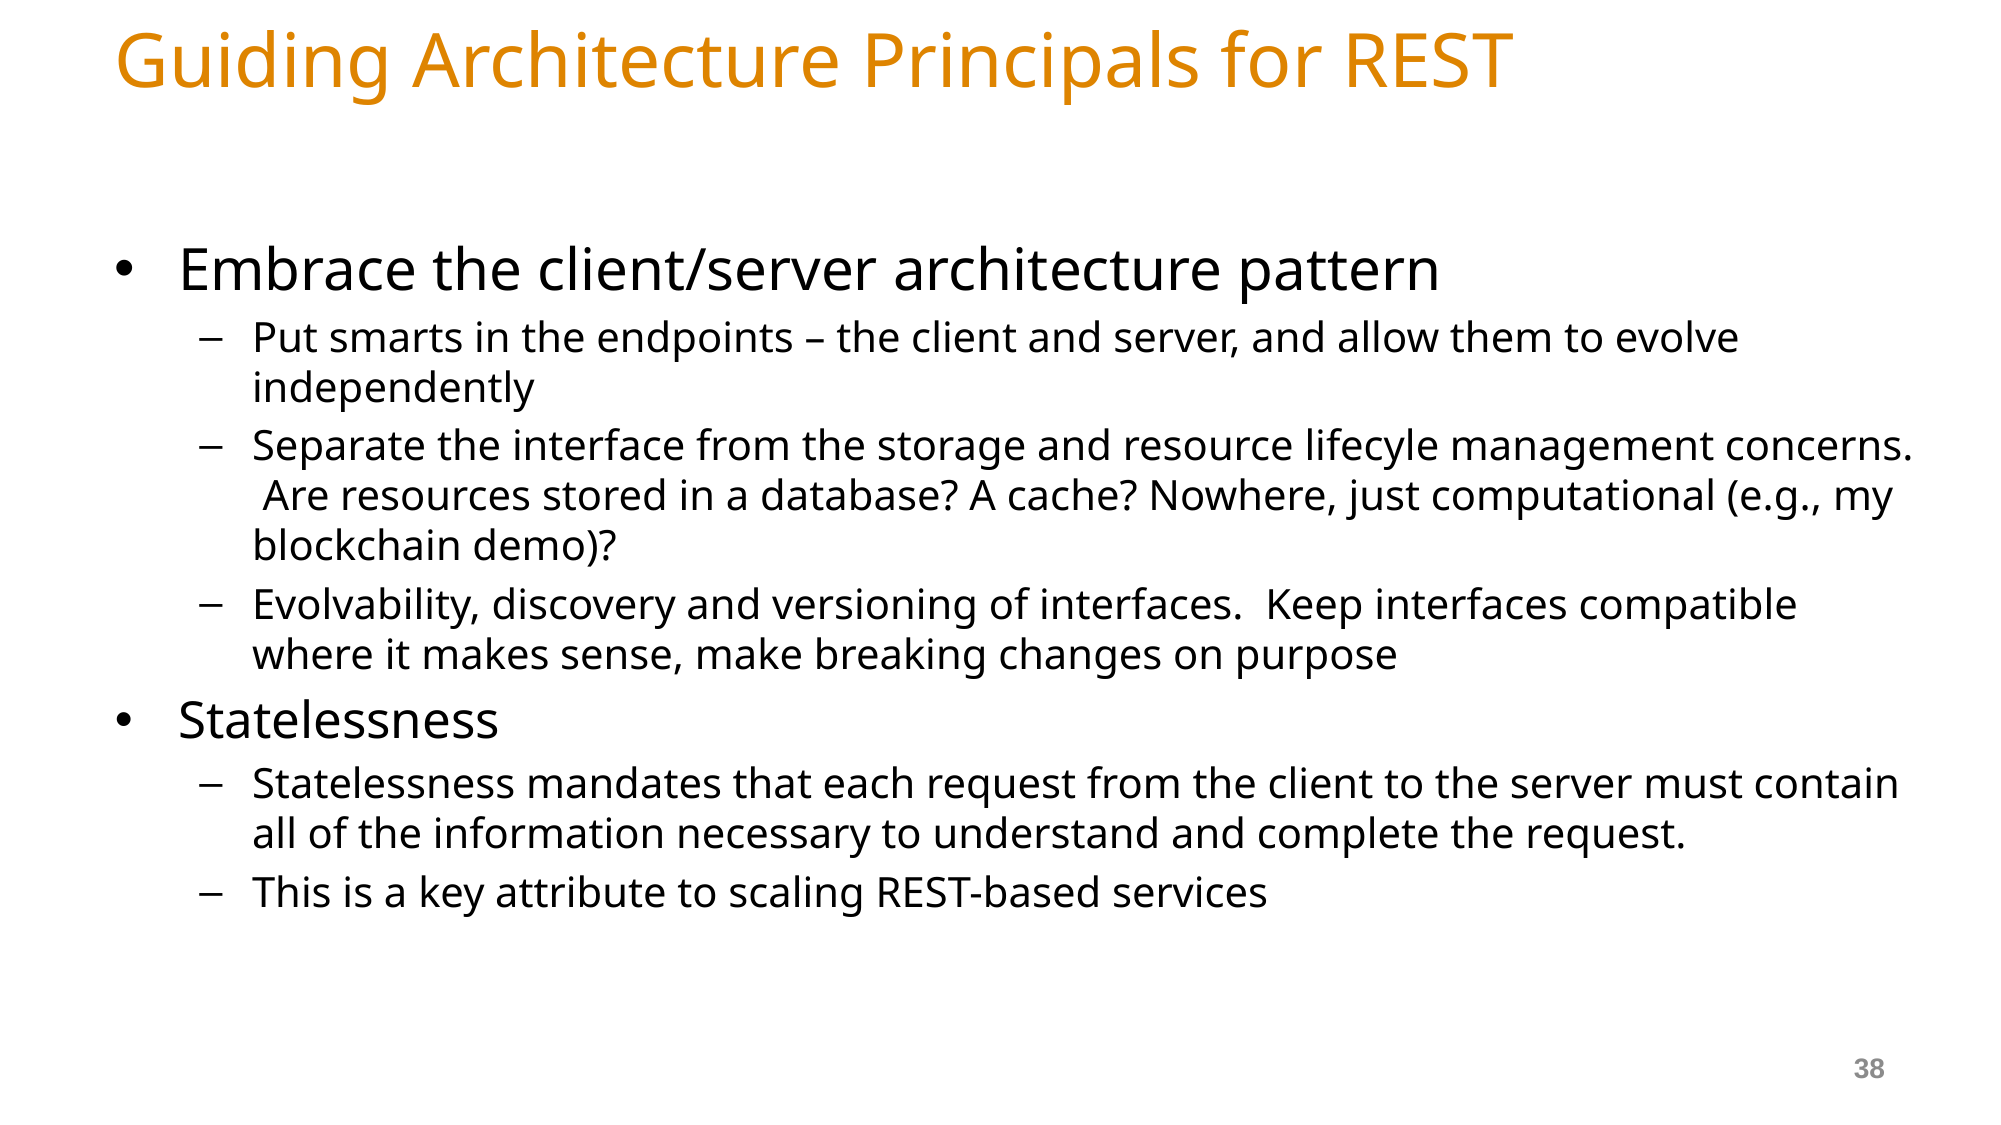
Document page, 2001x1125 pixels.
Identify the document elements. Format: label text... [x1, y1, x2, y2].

slide_number 38 [1433, 1039, 1900, 1100]
text_box Embrace the client/server architecture pattern Put smarts in the endpoints – the client and server, and allow them to evolve independently Separate the interface from the storage and resource lifecyle management concerns. Are resources stored in a database? A cache? Nowhere, just computational (e.g., my blockchain demo)? Evolvability, discovery and versioning of interfaces. Keep interfaces compatible where it makes sense, make breaking changes on purpose Statelessness Statelessness mandates that each request from the client to the server must contain all of the information necessary to understand and complete the request. This is a key attribute to scaling REST-based services [99, 224, 1930, 900]
title Guiding Architecture Principals for REST [99, 45, 1900, 160]
